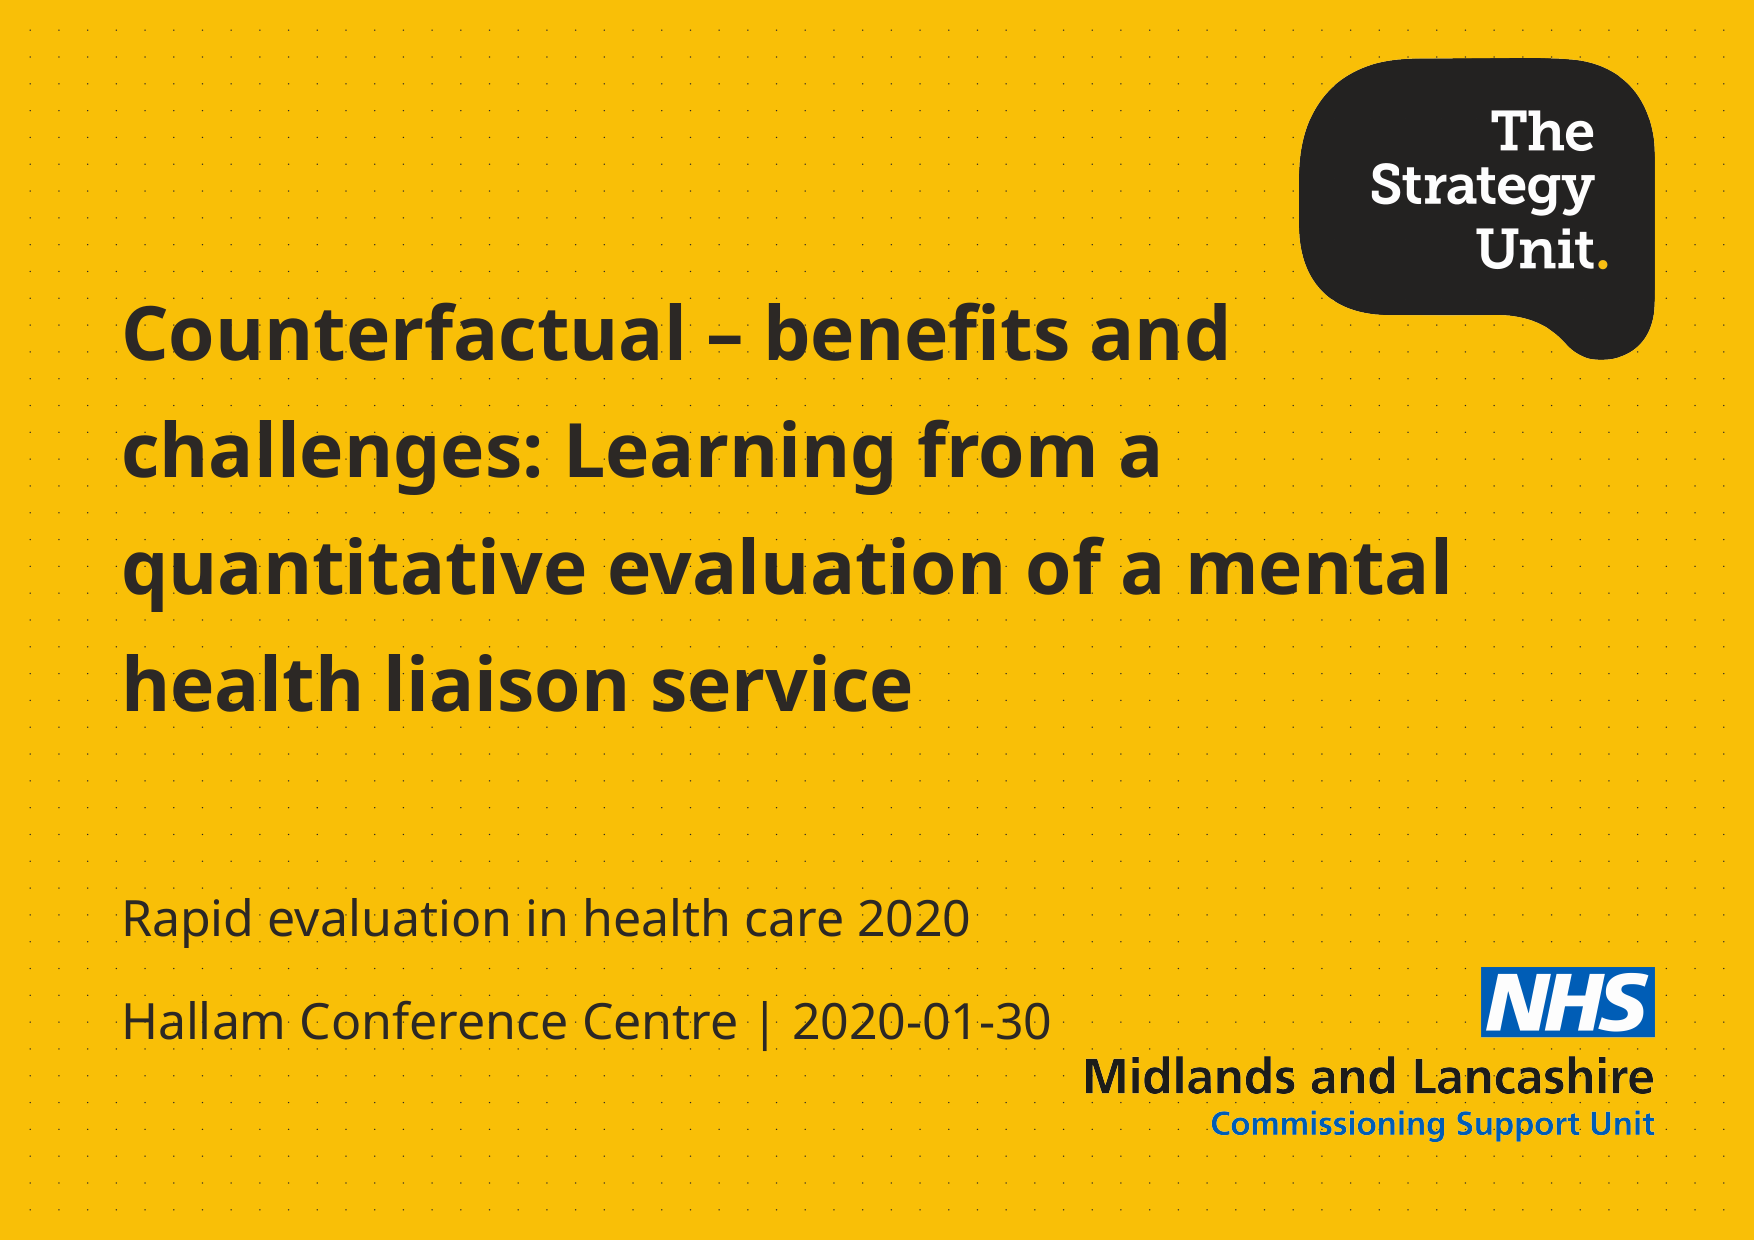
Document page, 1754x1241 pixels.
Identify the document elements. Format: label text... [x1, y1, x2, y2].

subtitle Rapid evaluation in health care 2020 Hallam Conference Centre | 2020-01-30 [109, 856, 1527, 1034]
picture [0, 0, 1754, 1240]
title Counterfactual – benefits and challenges: Learning from a quantitative evaluation of a mental health liaison service [109, 383, 1527, 739]
